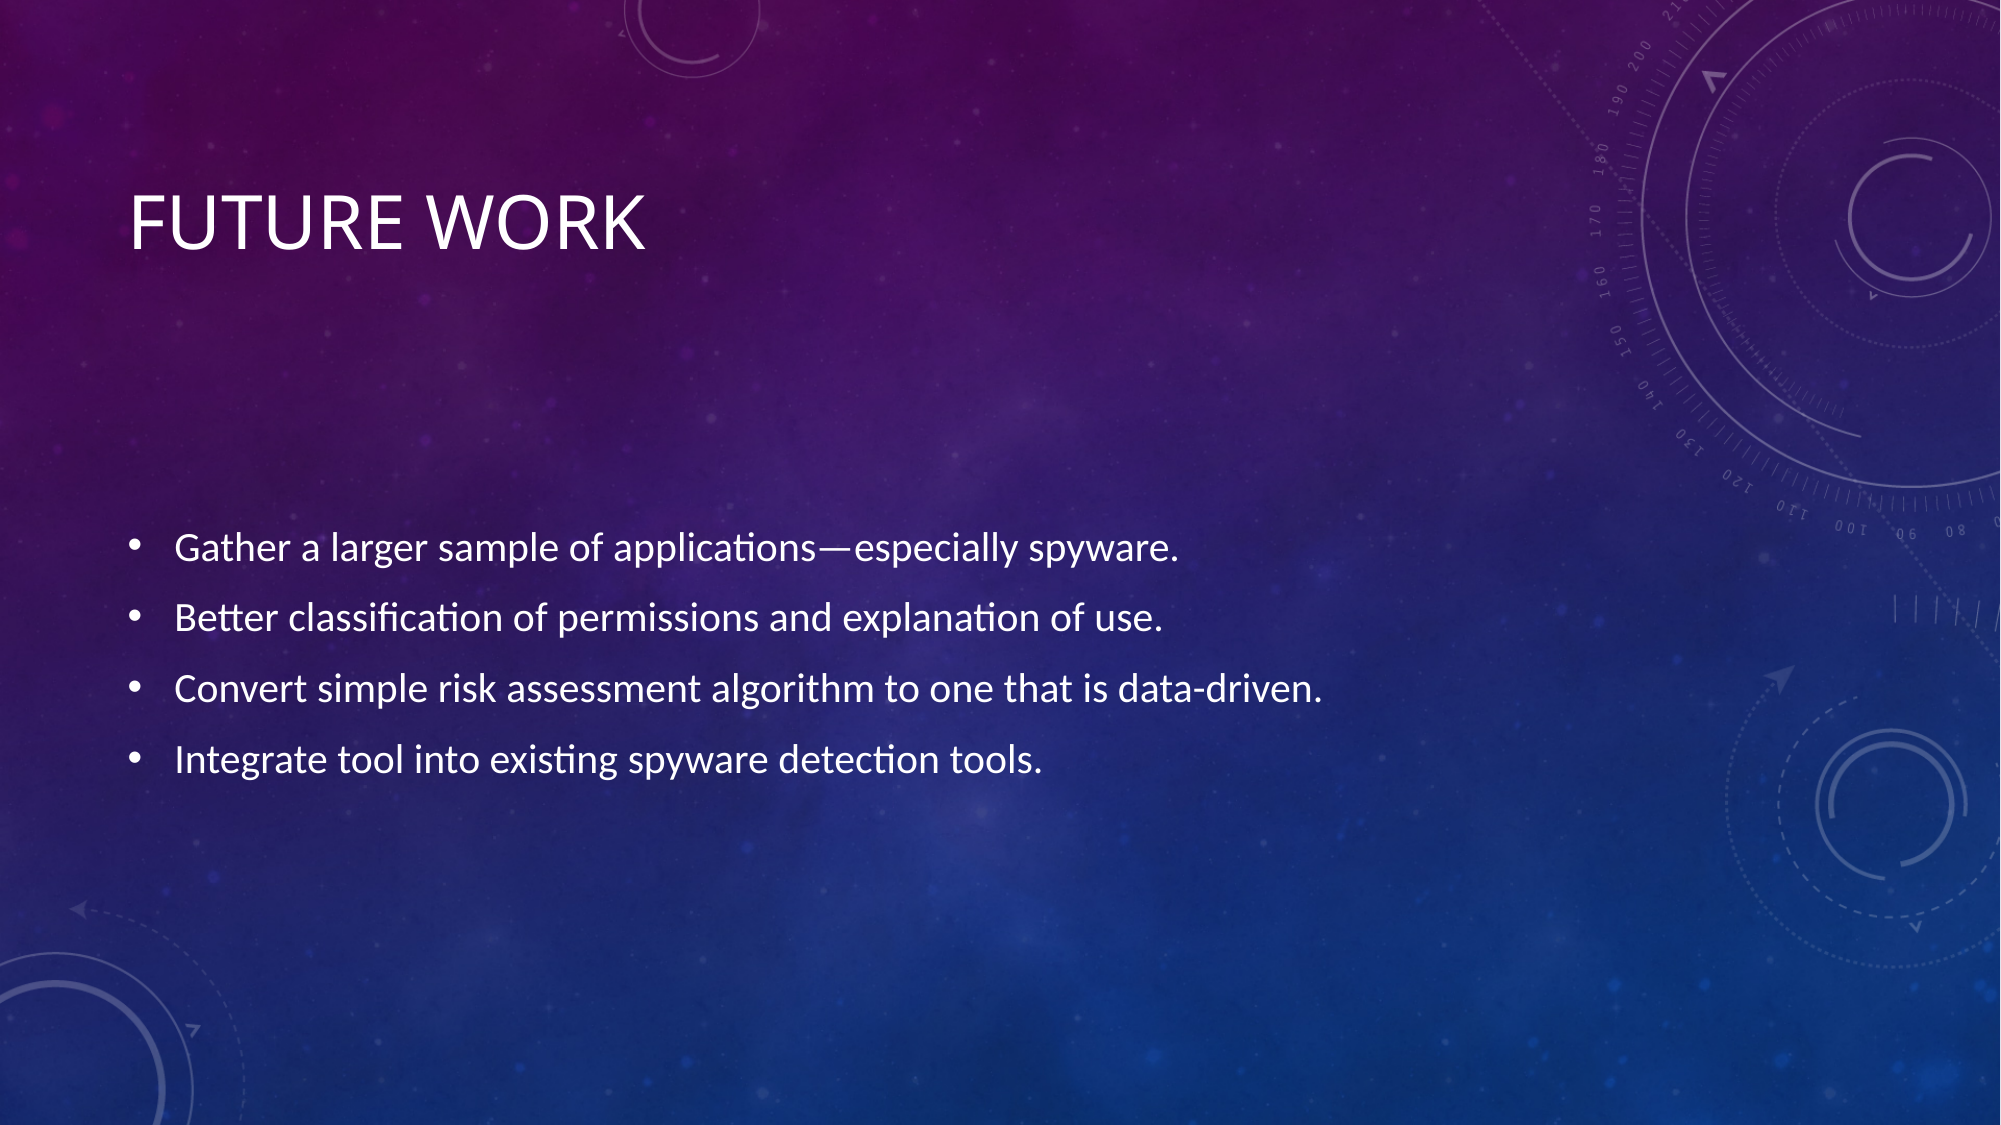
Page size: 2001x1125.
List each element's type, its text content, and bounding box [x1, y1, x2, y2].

picture [0, 0, 2001, 1125]
title Future Work [112, 99, 1775, 339]
list Gather a larger sample of applications—especially spyware. Better classification of permissions and explanation of use. Convert simple risk assessment algorithm to one that is data-driven. Integrate tool into existing spyware detection tools. [112, 351, 1775, 950]
